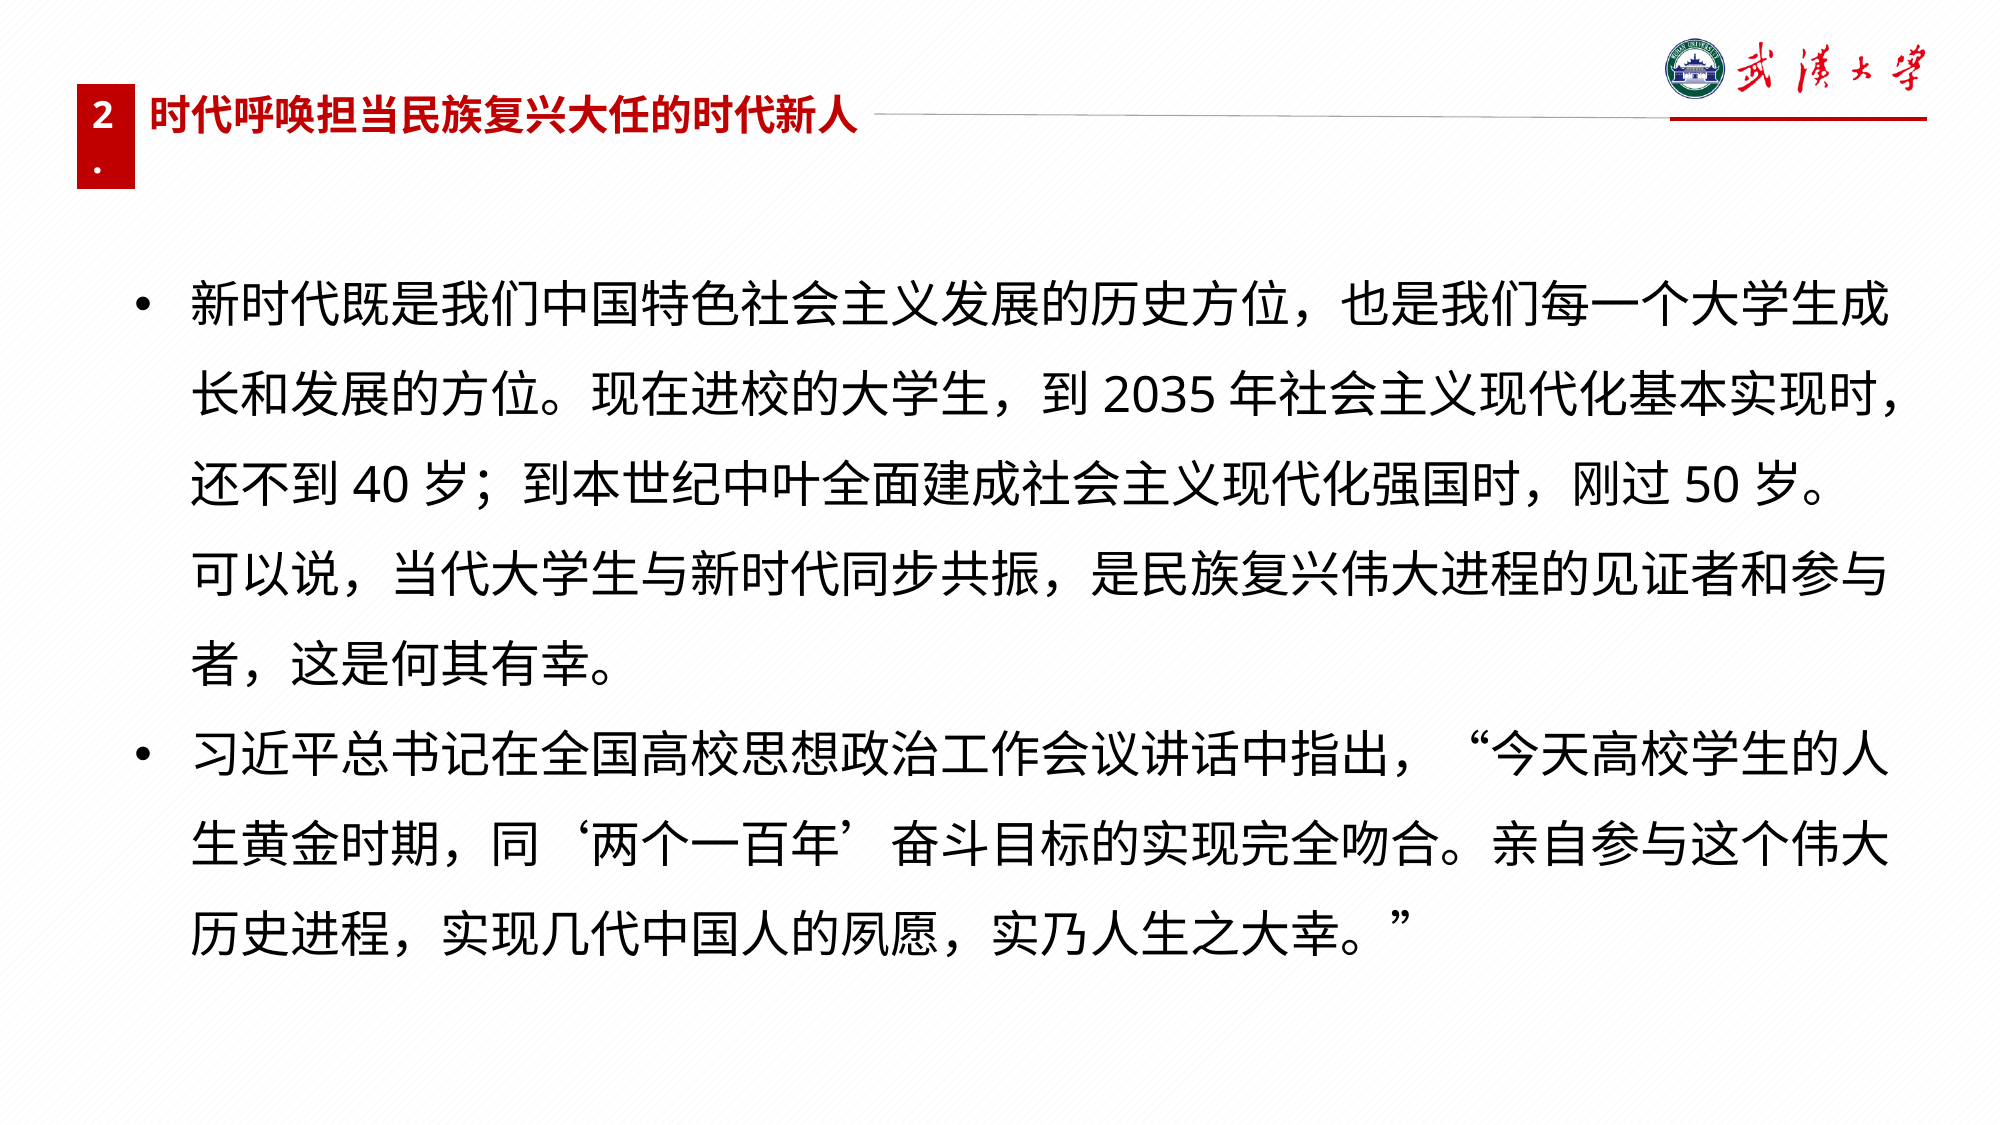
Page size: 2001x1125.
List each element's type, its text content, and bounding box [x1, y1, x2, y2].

picture [1665, 38, 1925, 99]
text_box 新时代既是我们中国特色社会主义发展的历史方位，也是我们每一个大学生成长和发展的方位。现在进校的大学生，到2035年社会主义现代化基本实现时，还不到40岁；到本世纪中叶全面建成社会主义现代化强国时，刚过50岁。可以说，当代大学生与新时代同步共振，是民族复兴伟大进程的见证者和参与者，这是何其有幸。 习近平总书记在全国高校思想政治工作会议讲话中指出，“今天高校学生的人生黄金时期，同‘两个一百年’奋斗目标的实现完全吻合。亲自参与这个伟大历史进程，实现几代中国人的夙愿，实乃人生之大幸。” [119, 235, 1907, 971]
text_box 时代呼唤担当民族复兴大任的时代新人 [134, 81, 875, 147]
text_box 2. [77, 84, 135, 189]
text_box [874, 114, 1917, 120]
